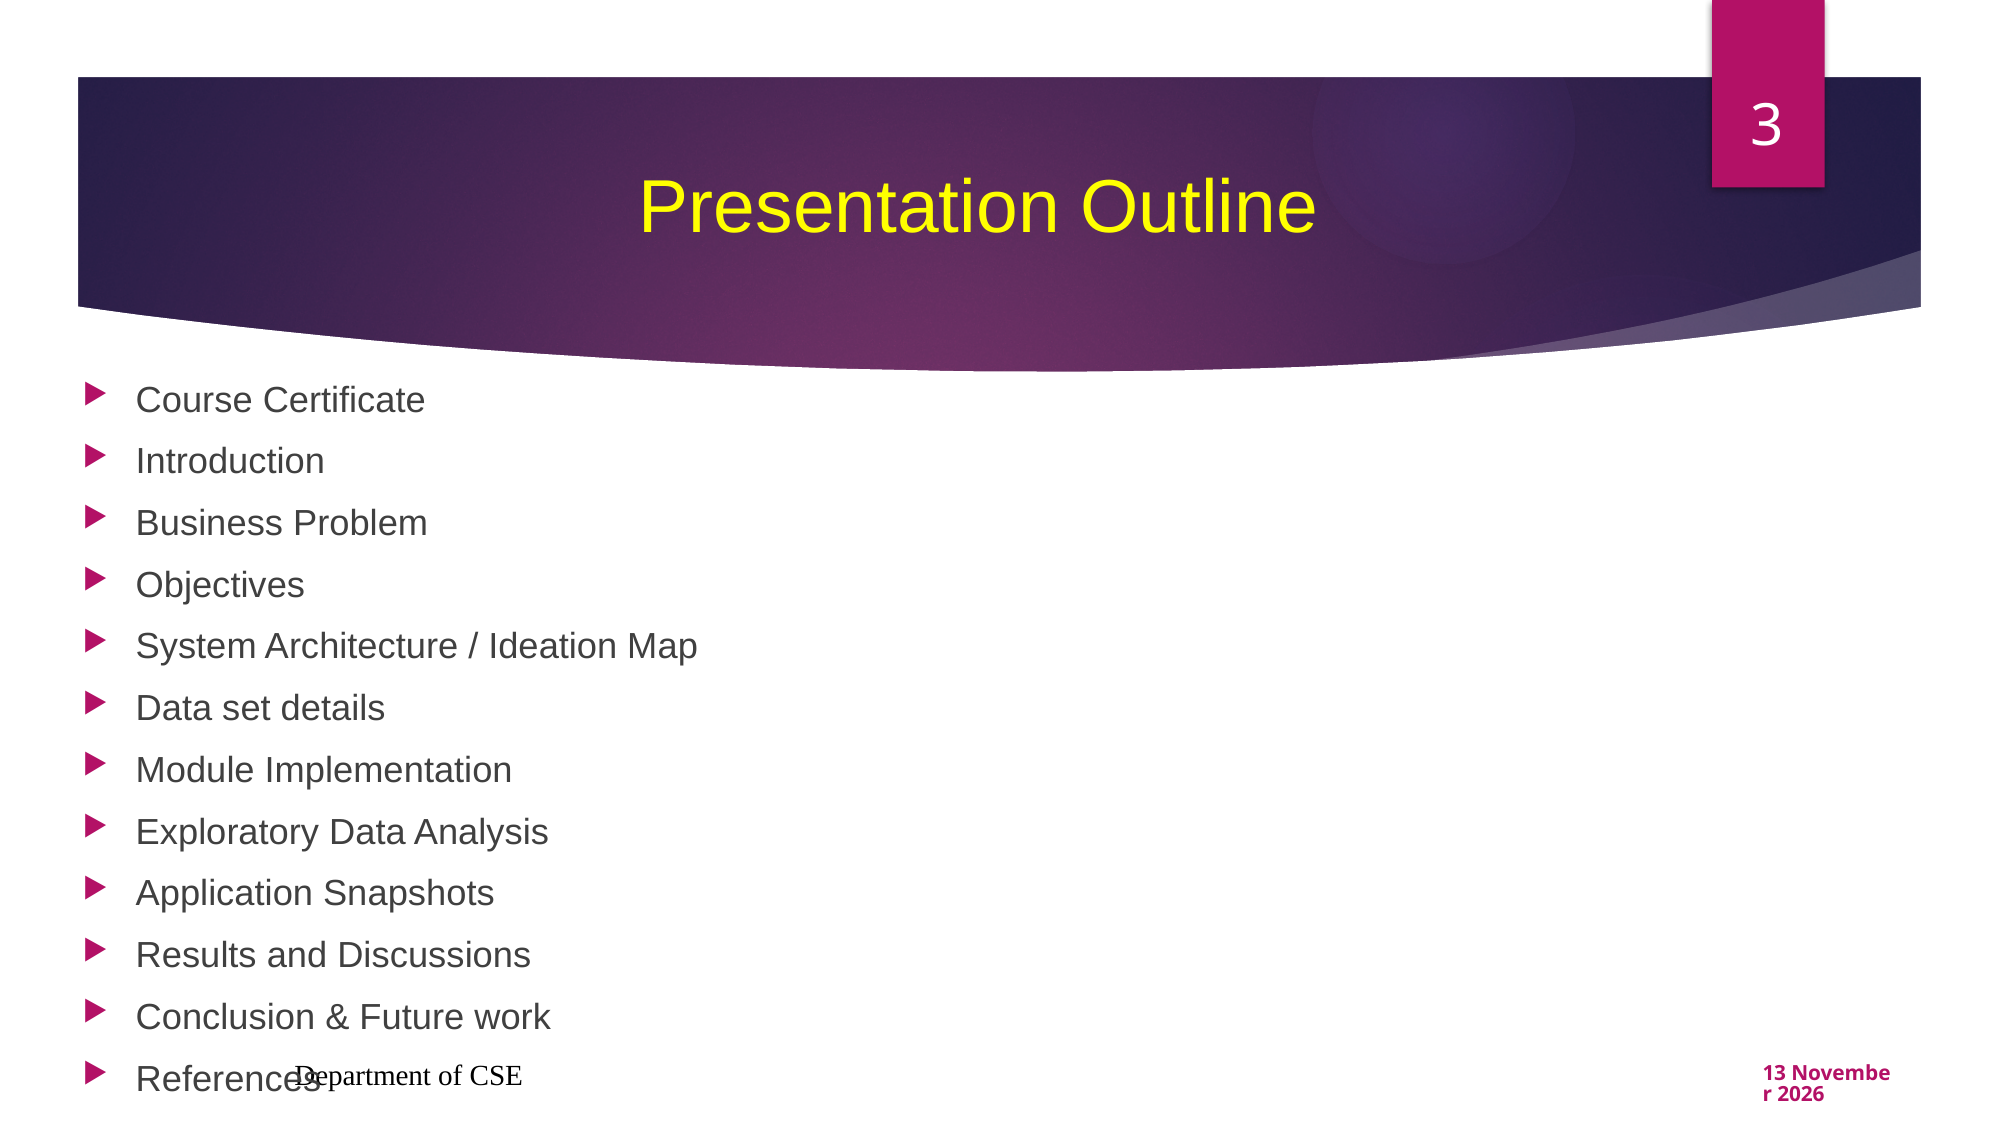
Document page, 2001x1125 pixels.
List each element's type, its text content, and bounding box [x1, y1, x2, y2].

list Course Certificate Introduction Business Problem Objectives System Architecture / Ideation Map Data set details Module Implementation Exploratory Data Analysis Application Snapshots Results and Discussions Conclusion & Future work References [67, 368, 1418, 1111]
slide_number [1747, 1048, 1911, 1099]
slide_number 3 [1698, 48, 1836, 175]
footer Department of CSE [92, 1048, 726, 1099]
title Presentation Outline [624, 48, 2000, 358]
